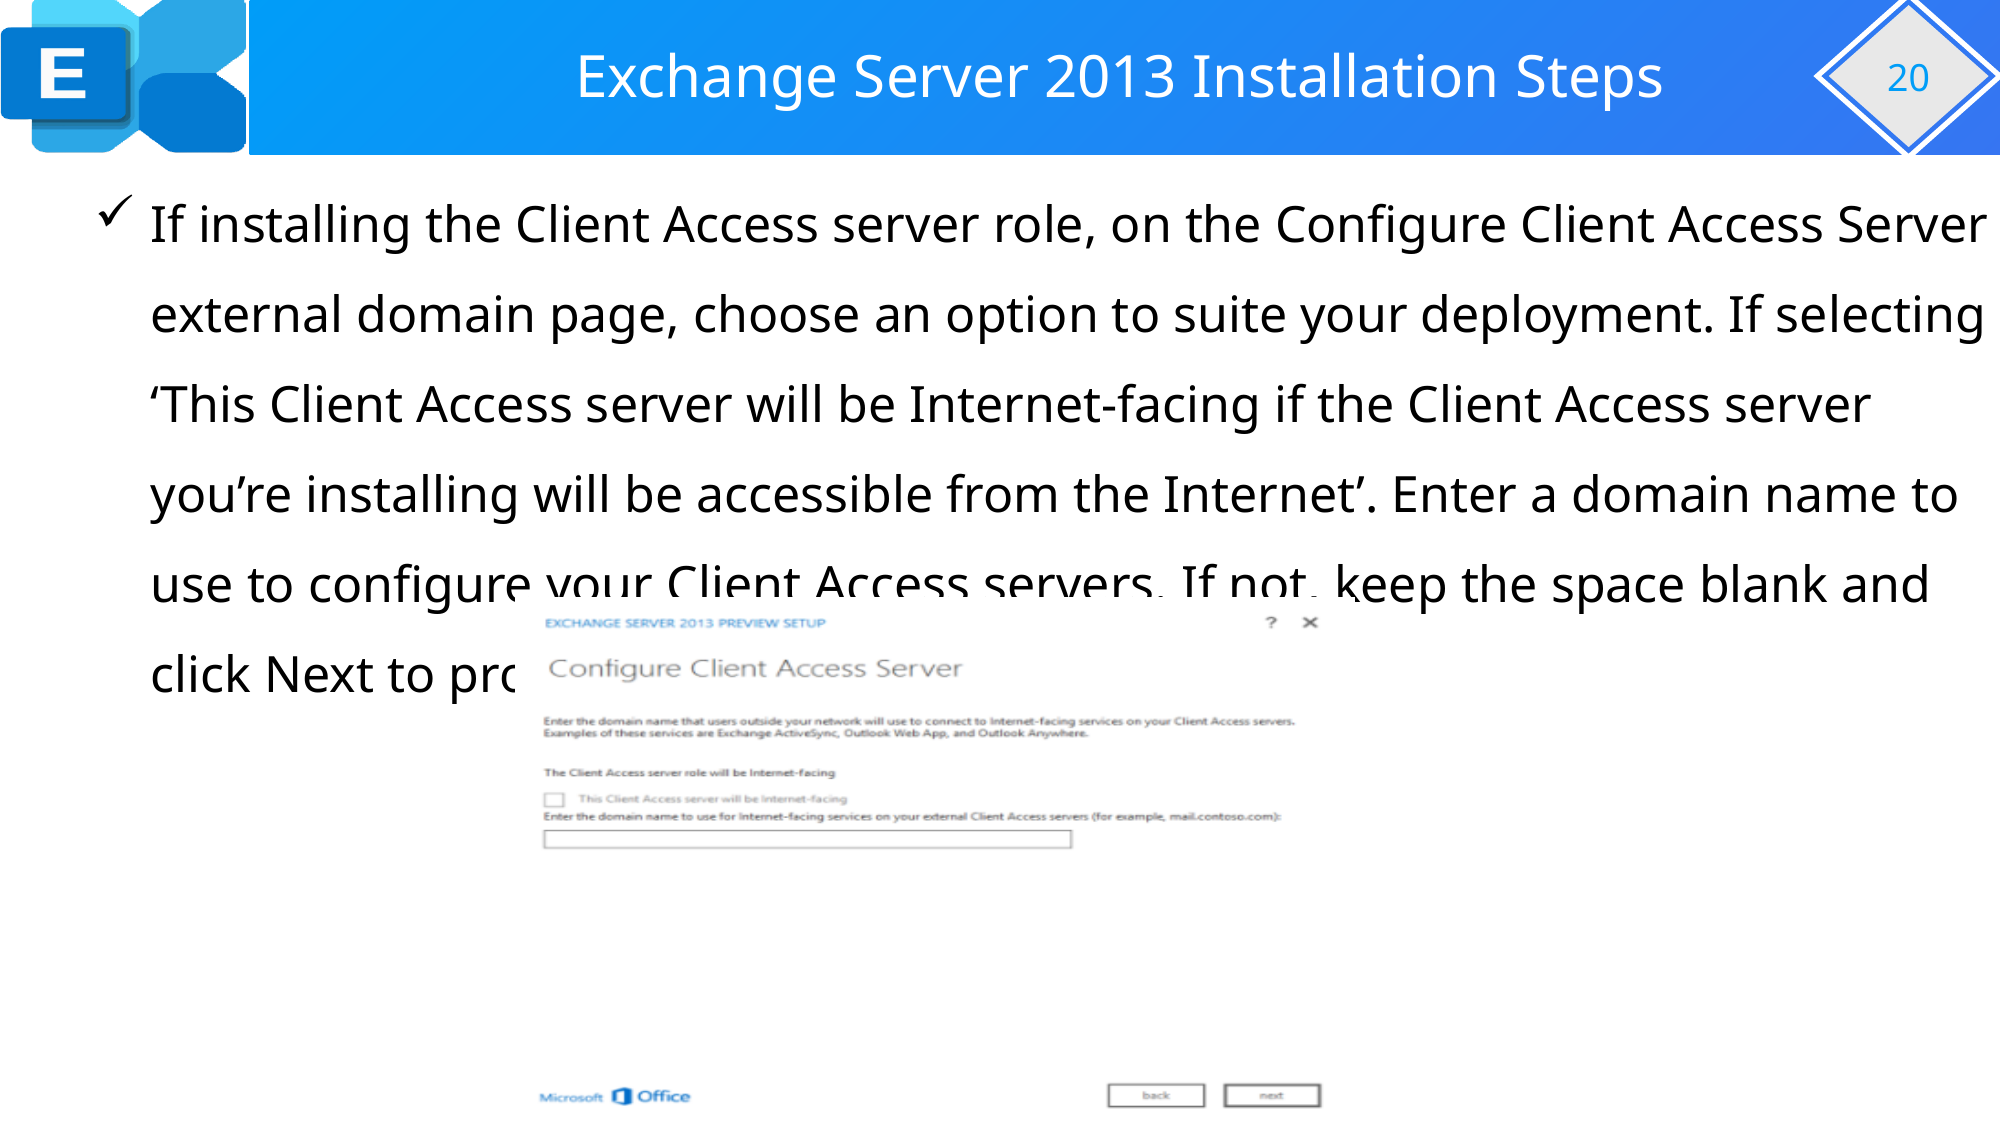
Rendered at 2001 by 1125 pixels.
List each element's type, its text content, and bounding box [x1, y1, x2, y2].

picture [515, 597, 1355, 1123]
picture [0, 0, 248, 173]
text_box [1817, 0, 2000, 158]
text_box If installing the Client Access server role, on the Configure Client Access Server external domain page, choose an option to suite your deployment. If selecting ‘This Client Access server will be Internet-facing if the Client Access server you’re installing will be accessible from the Internet’. Enter a domain name to use to configure your Client Access servers. If not, keep the space blank and click Next to proceed. [19, 154, 1998, 1125]
list Exchange Server 2013 Installation Steps [258, 0, 1817, 117]
text_box [249, 0, 1817, 154]
